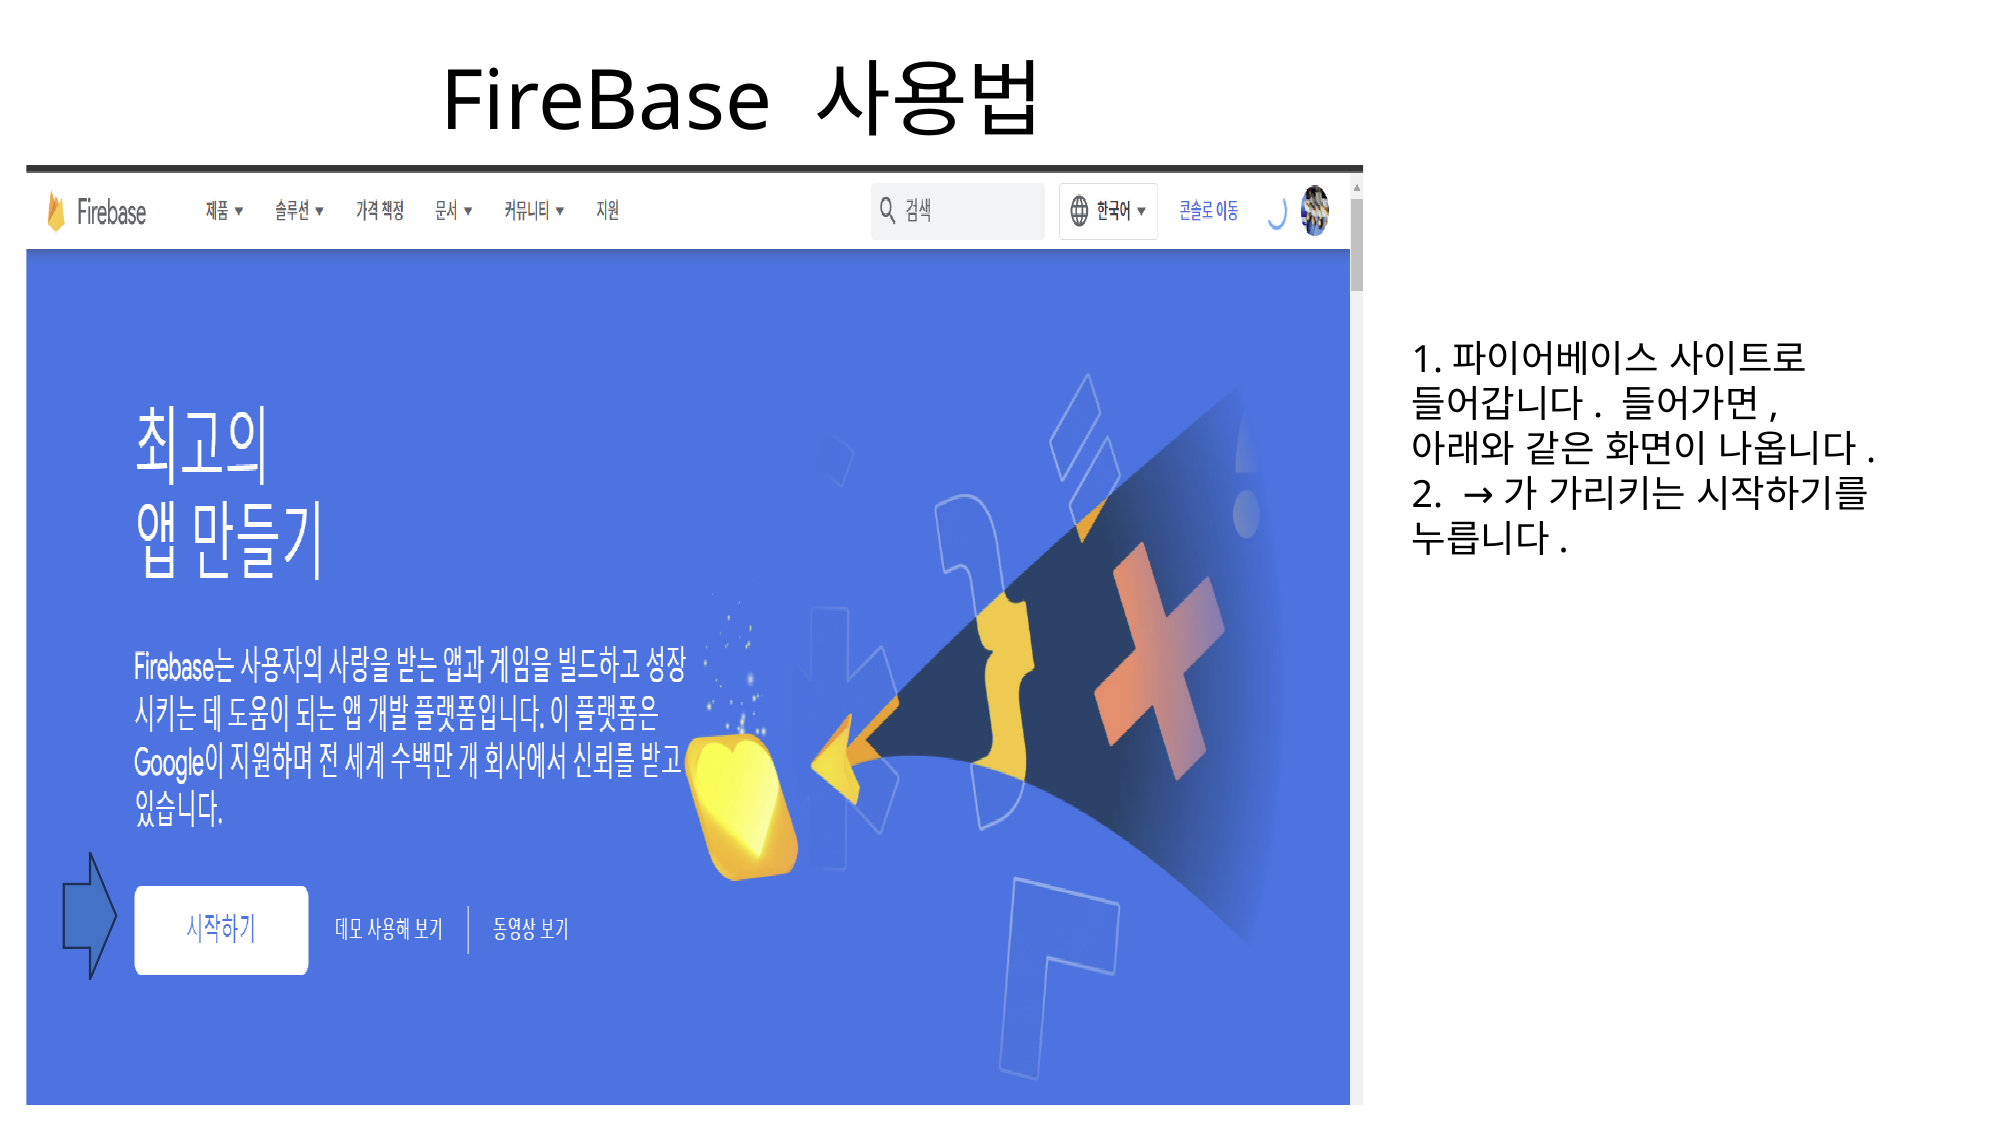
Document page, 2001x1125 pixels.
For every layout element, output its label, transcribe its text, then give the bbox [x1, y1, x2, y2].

text_box FireBase 사용법 [262, 39, 1223, 155]
text_box 1.파이어베이스 사이트로 들어갑니다. 들어가면, 아래와 같은 화면이 나옵니다. 2. →가 가리키는 시작하기를 누릅니다. [1396, 328, 1922, 568]
picture [26, 164, 1364, 1105]
